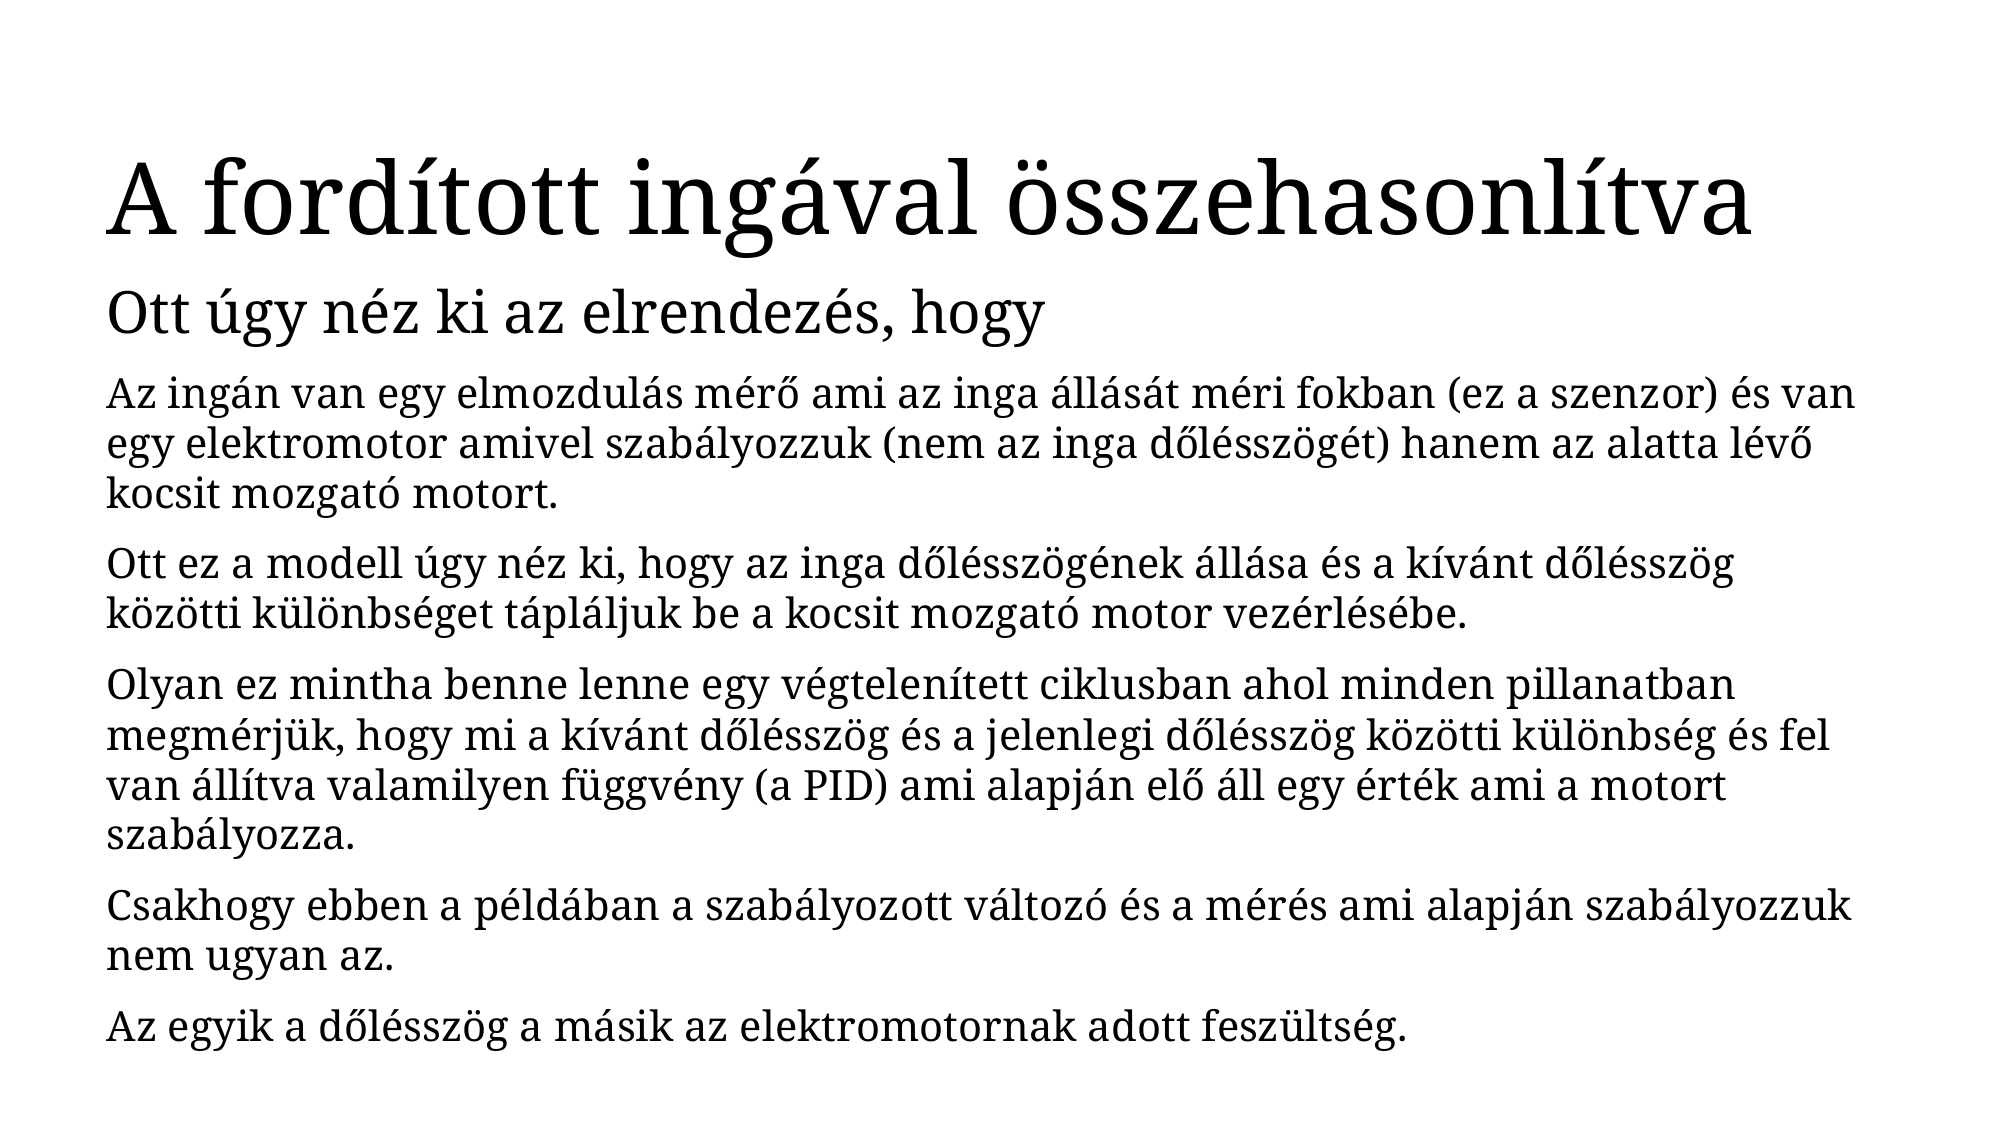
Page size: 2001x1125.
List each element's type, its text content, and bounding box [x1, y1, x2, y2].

text_box A fordított ingával összehasonlítva Ott úgy néz ki az elrendezés, hogy Az ingán van egy elmozdulás mérő ami az inga állását méri fokban (ez a szenzor) és van egy elektromotor amivel szabályozzuk (nem az inga dőlésszögét) hanem az alatta lévő kocsit mozgató motort. Ott ez a modell úgy néz ki, hogy az inga dőlésszögének állása és a kívánt dőlésszög közötti különbséget tápláljuk be a kocsit mozgató motor vezérlésébe. Olyan ez mintha benne lenne egy végtelenített ciklusban ahol minden pillanatban megmérjük, hogy mi a kívánt dőlésszög és a jelenlegi dőlésszög közötti különbség és fel van állítva valamilyen függvény (a PID) ami alapján elő áll egy érték ami a motort szabályozza. Csakhogy ebben a példában a szabályozott változó és a mérés ami alapján szabályozzuk nem ugyan az. Az egyik a dőlésszög a másik az elektromotornak adott feszültség. [88, 123, 1892, 278]
